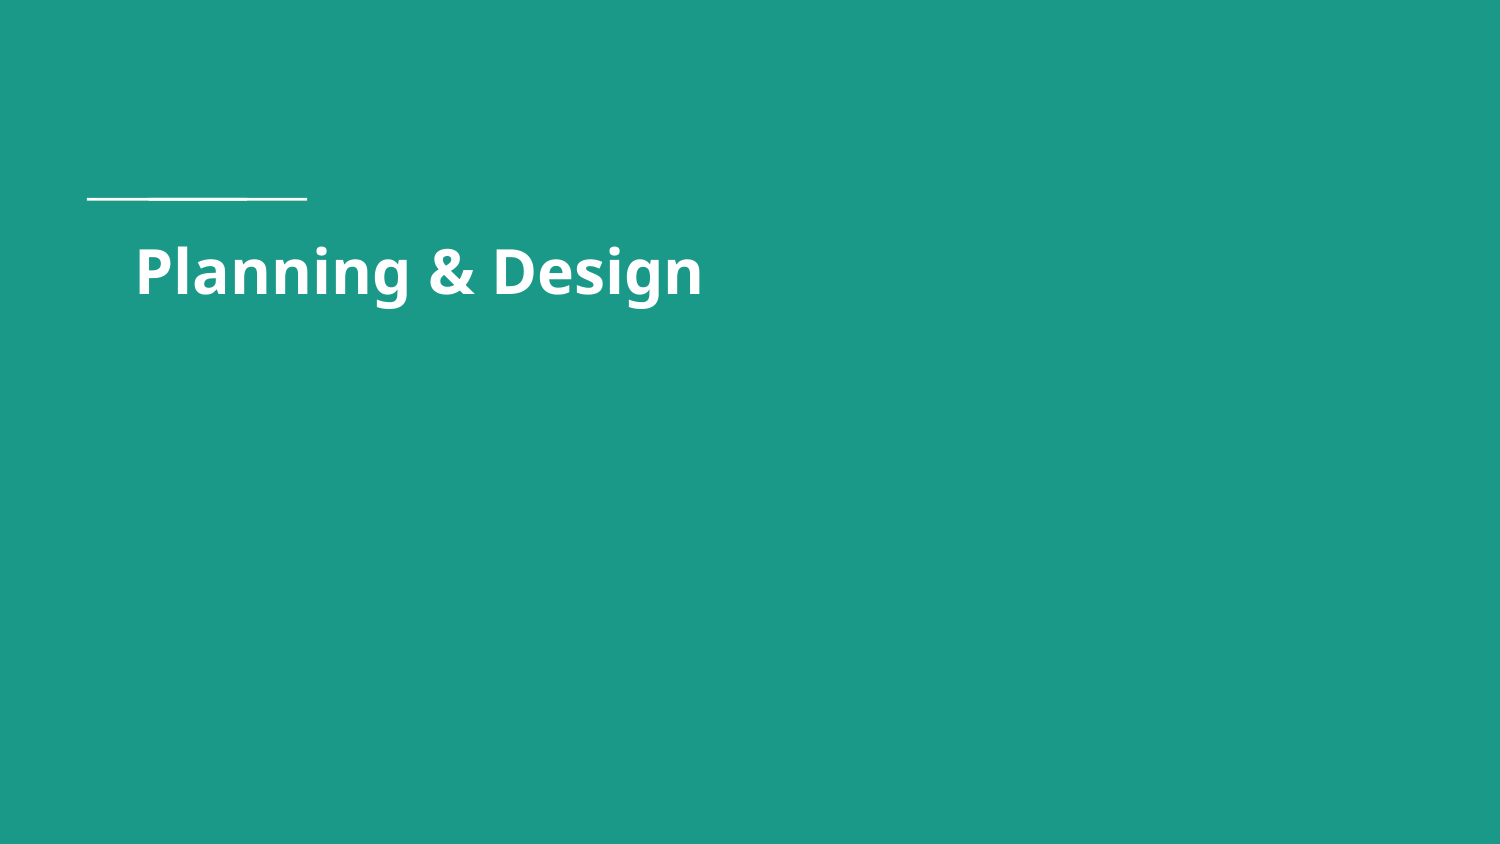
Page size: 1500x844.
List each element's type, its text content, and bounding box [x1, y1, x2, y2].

title Planning & Design [119, 216, 1381, 466]
